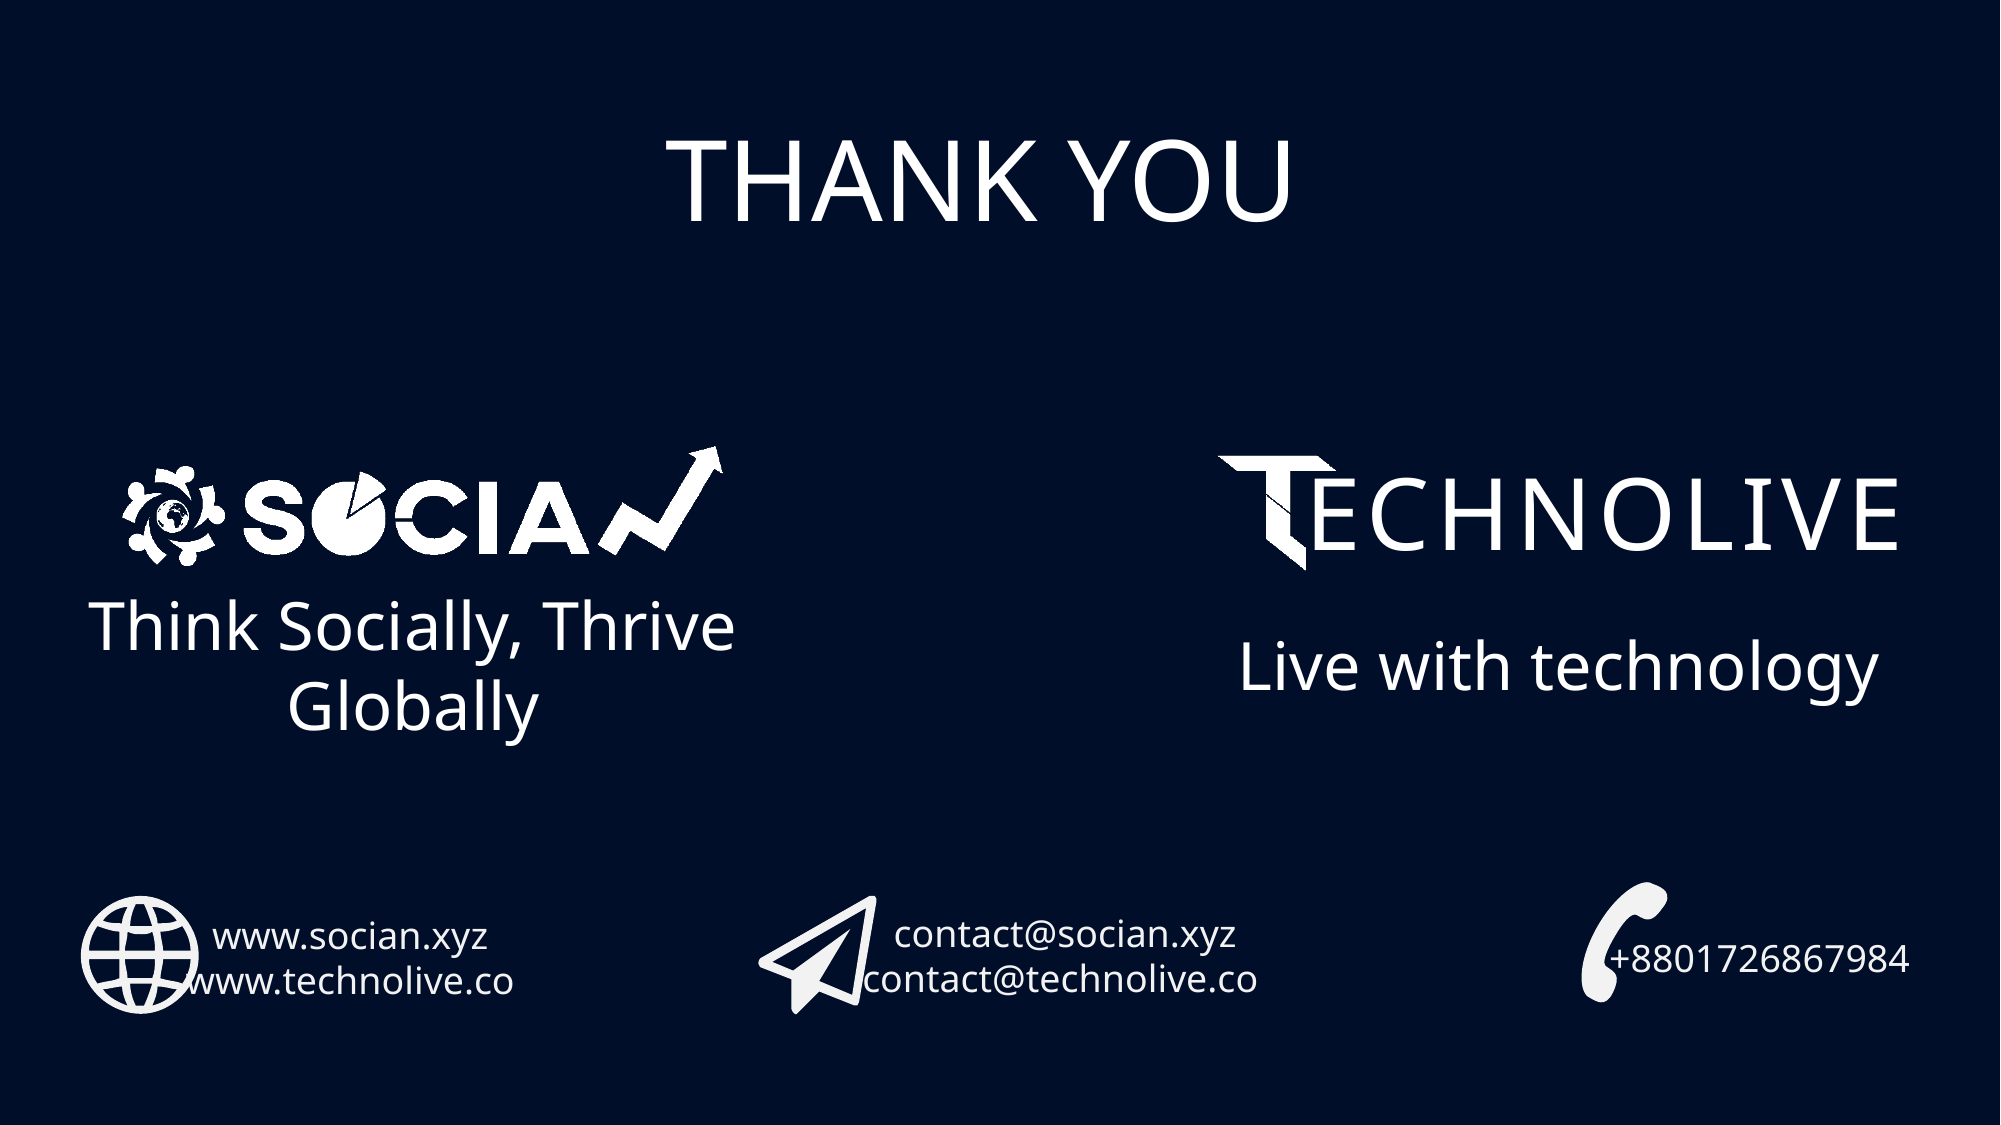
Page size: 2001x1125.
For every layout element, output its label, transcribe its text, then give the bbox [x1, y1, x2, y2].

text_box www.socian.xyz www.technolive.co [170, 904, 530, 1010]
text_box [758, 895, 877, 1015]
picture [80, 352, 766, 670]
text_box THANK YOU [578, 106, 1416, 247]
text_box contact@socian.xyz contact@technolive.co [847, 902, 1284, 1008]
text_box [1581, 882, 1668, 1003]
text_box ECHNOLIVE [1356, 443, 1919, 579]
text_box Think Socially, Thrive Globally [0, 593, 832, 735]
text_box Live with technology [1141, 593, 1978, 735]
picture [1200, 433, 1356, 590]
text_box +8801726867984 [1605, 927, 1925, 988]
text_box [80, 895, 199, 1014]
